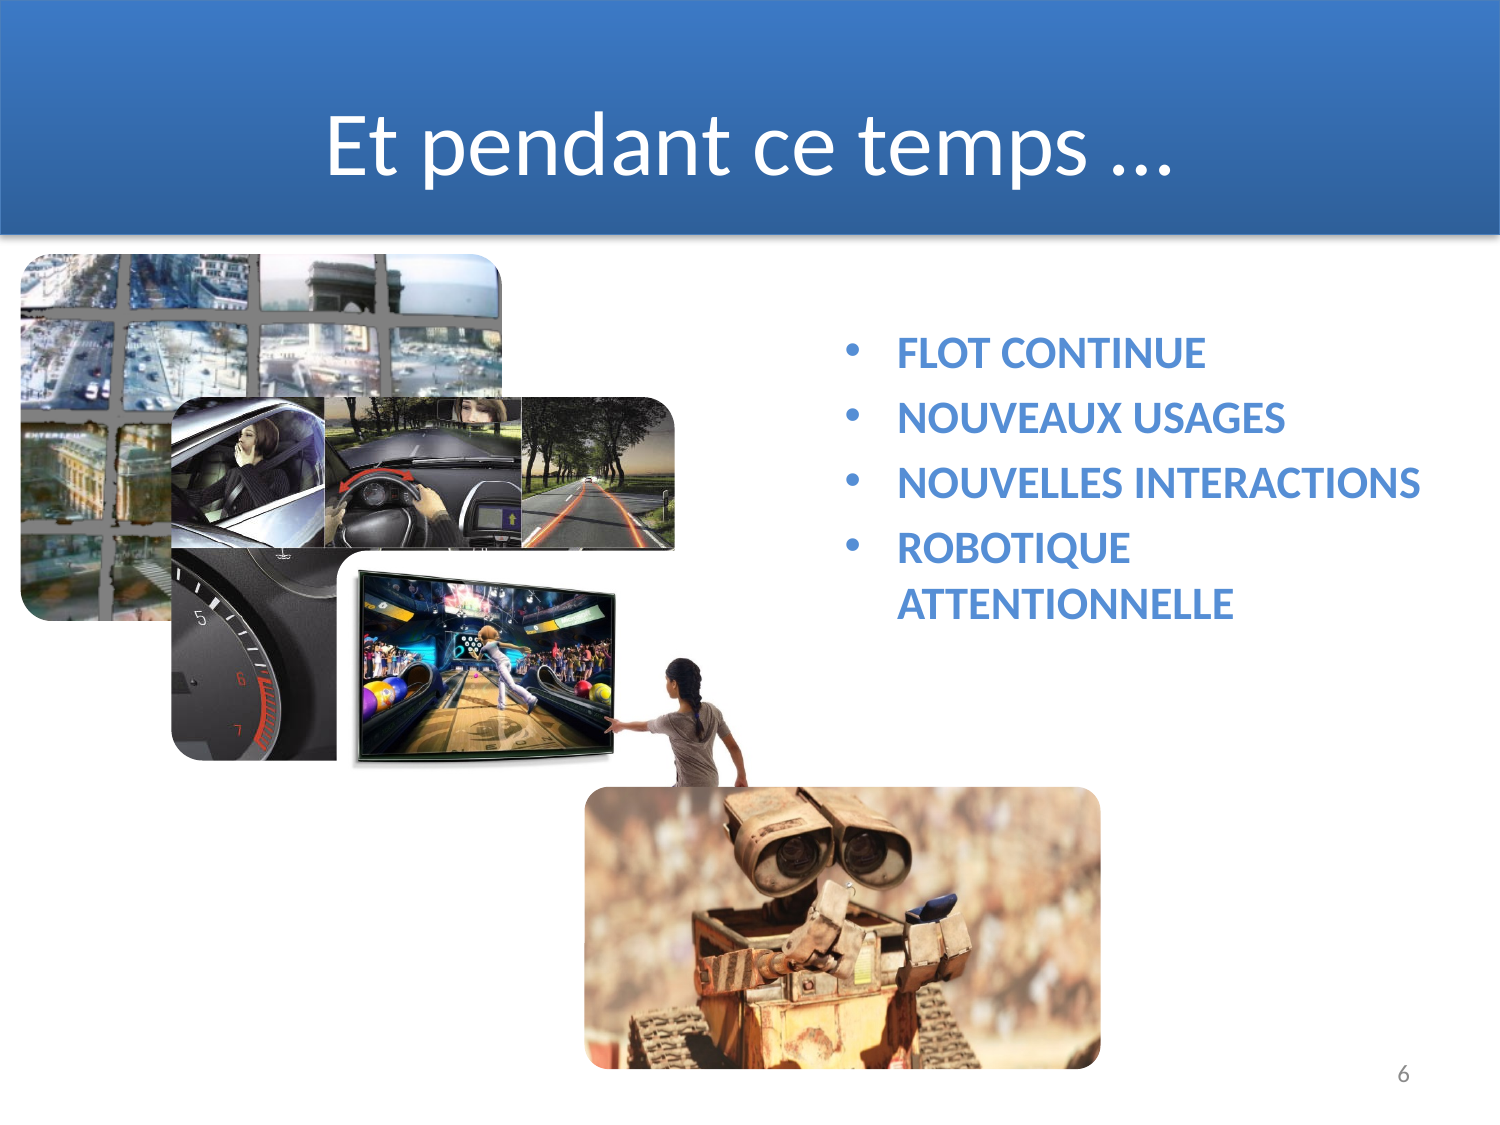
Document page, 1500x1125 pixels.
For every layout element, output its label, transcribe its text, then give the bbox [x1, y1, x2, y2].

slide_number 6 [1074, 1042, 1425, 1103]
title Et pendant ce temps … [75, 45, 1425, 233]
picture [20, 253, 1101, 1070]
list Flot continue Nouveaux usages Nouvelles interactions Robotique attentionnelle [829, 314, 1446, 686]
